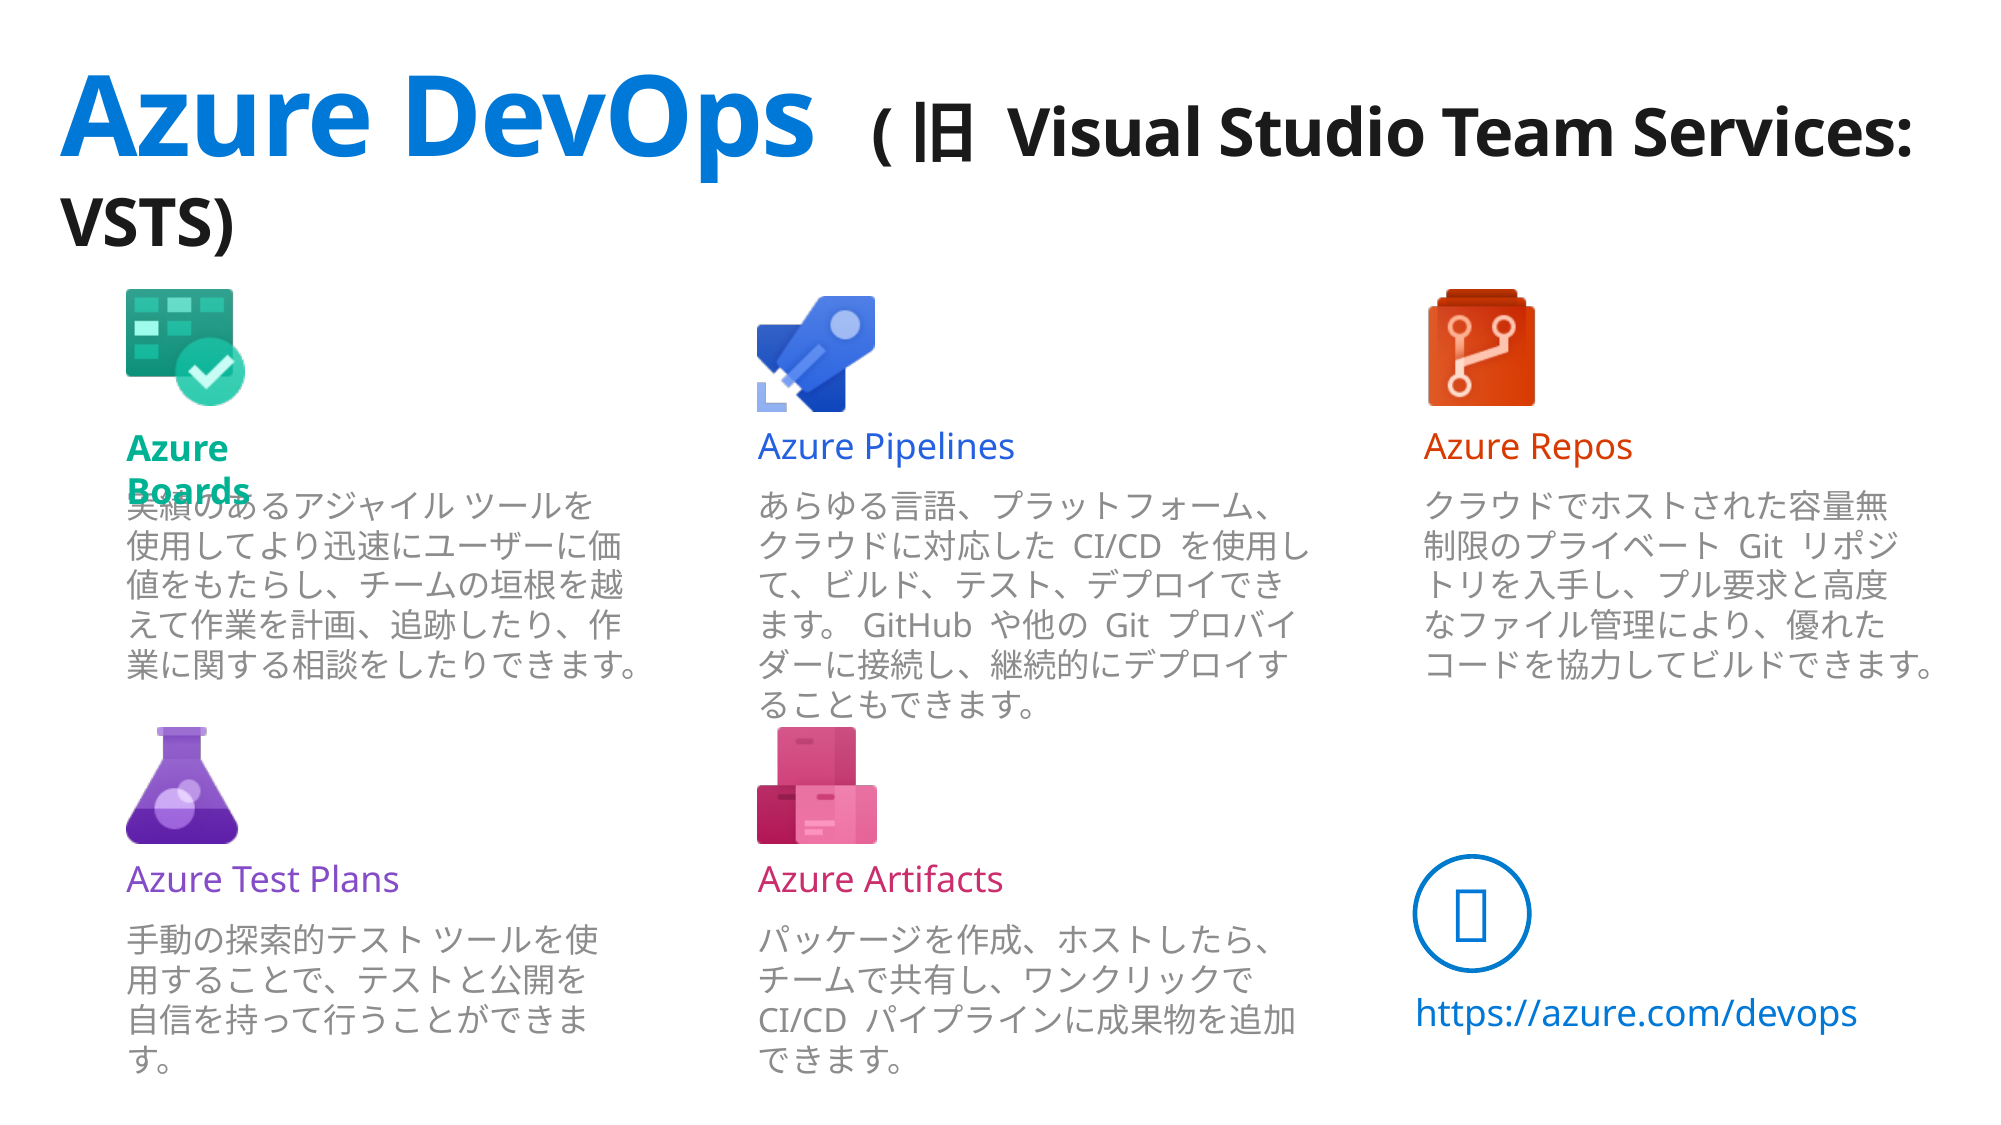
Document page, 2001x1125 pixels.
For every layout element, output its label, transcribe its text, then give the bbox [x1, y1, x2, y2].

text_box  [1414, 856, 1530, 971]
text_box Azure Artifacts [757, 834, 1089, 922]
text_box Azure Pipelines [757, 402, 1072, 489]
text_box クラウドでホストされた容量無制限のプライベート Git リポジトリを入手し、プル要求と高度なファイル管理により、優れたコードを協力してビルドできます。 [1423, 461, 1922, 708]
text_box Azure Test Plans [126, 834, 423, 922]
title Azure DevOps (旧 Visual Studio Team Services: VSTS) [60, 44, 1973, 192]
picture [757, 727, 877, 844]
text_box あらゆる言語、プラットフォーム、クラウドに対応した CI/CD を使用して、ビルド、テスト、デプロイできます。GitHub や他の Git プロバイダーに接続し、継続的にデプロイすることもできます。 [757, 461, 1317, 748]
picture [125, 289, 245, 406]
text_box Azure Boards [126, 402, 348, 536]
text_box https://azure.com/devops [1414, 989, 1938, 1035]
picture [125, 727, 241, 844]
text_box Azure Repos [1423, 402, 1694, 489]
text_box パッケージを作成、ホストしたら、チームで共有し、ワンクリックで CI/CD パイプラインに成果物を追加できます。 [757, 895, 1311, 1103]
picture [757, 295, 875, 413]
text_box 手動の探索的テスト ツールを使用することで、テストと公開を自信を持って行うことができます。 [126, 895, 607, 1103]
text_box 実績のあるアジャイル ツールを使用してより迅速にユーザーに価値をもたらし、チームの垣根を越えて作業を計画、追跡したり、作業に関する相談をしたりできます。 [126, 461, 626, 708]
picture [1423, 289, 1542, 406]
